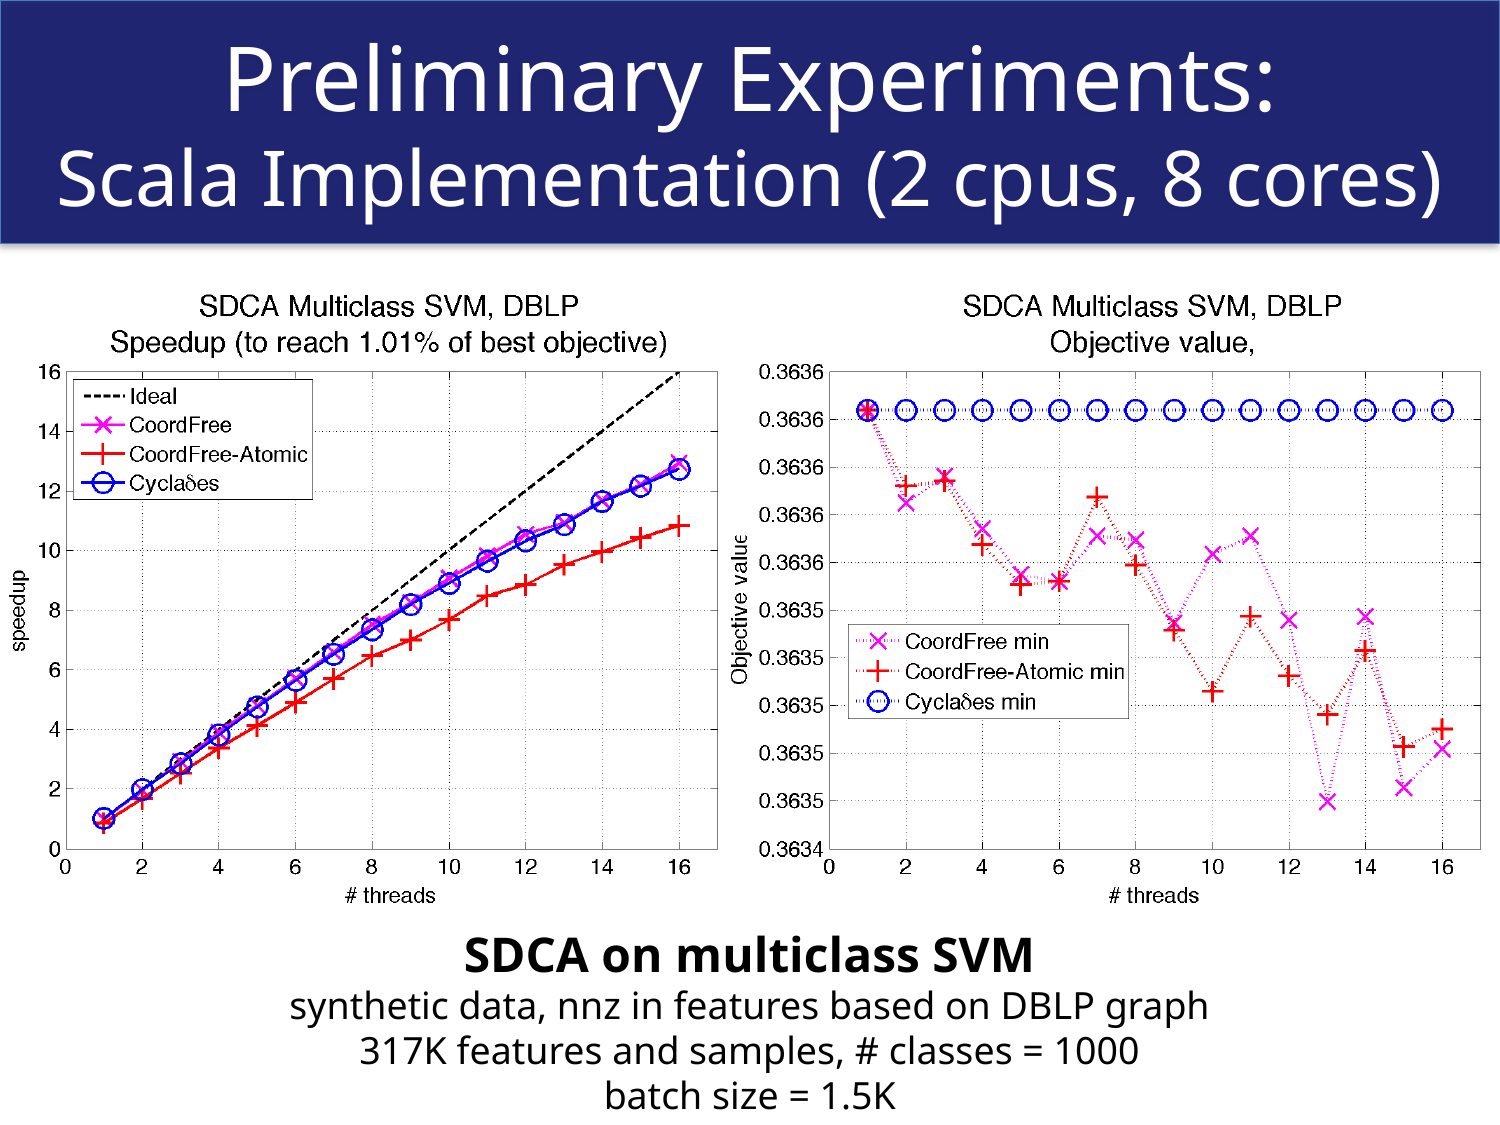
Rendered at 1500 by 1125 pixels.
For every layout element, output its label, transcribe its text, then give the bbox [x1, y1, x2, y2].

text_box SDCA on multiclass SVM synthetic data, nnz in features based on DBLP graph 317K features and samples, # classes = 1000 batch size = 1.5K [273, 927, 1227, 1125]
text_box Preliminary Experiments: Scala Implementation (2 cpus, 8 cores) [0, 0, 1500, 244]
picture [0, 287, 1500, 918]
